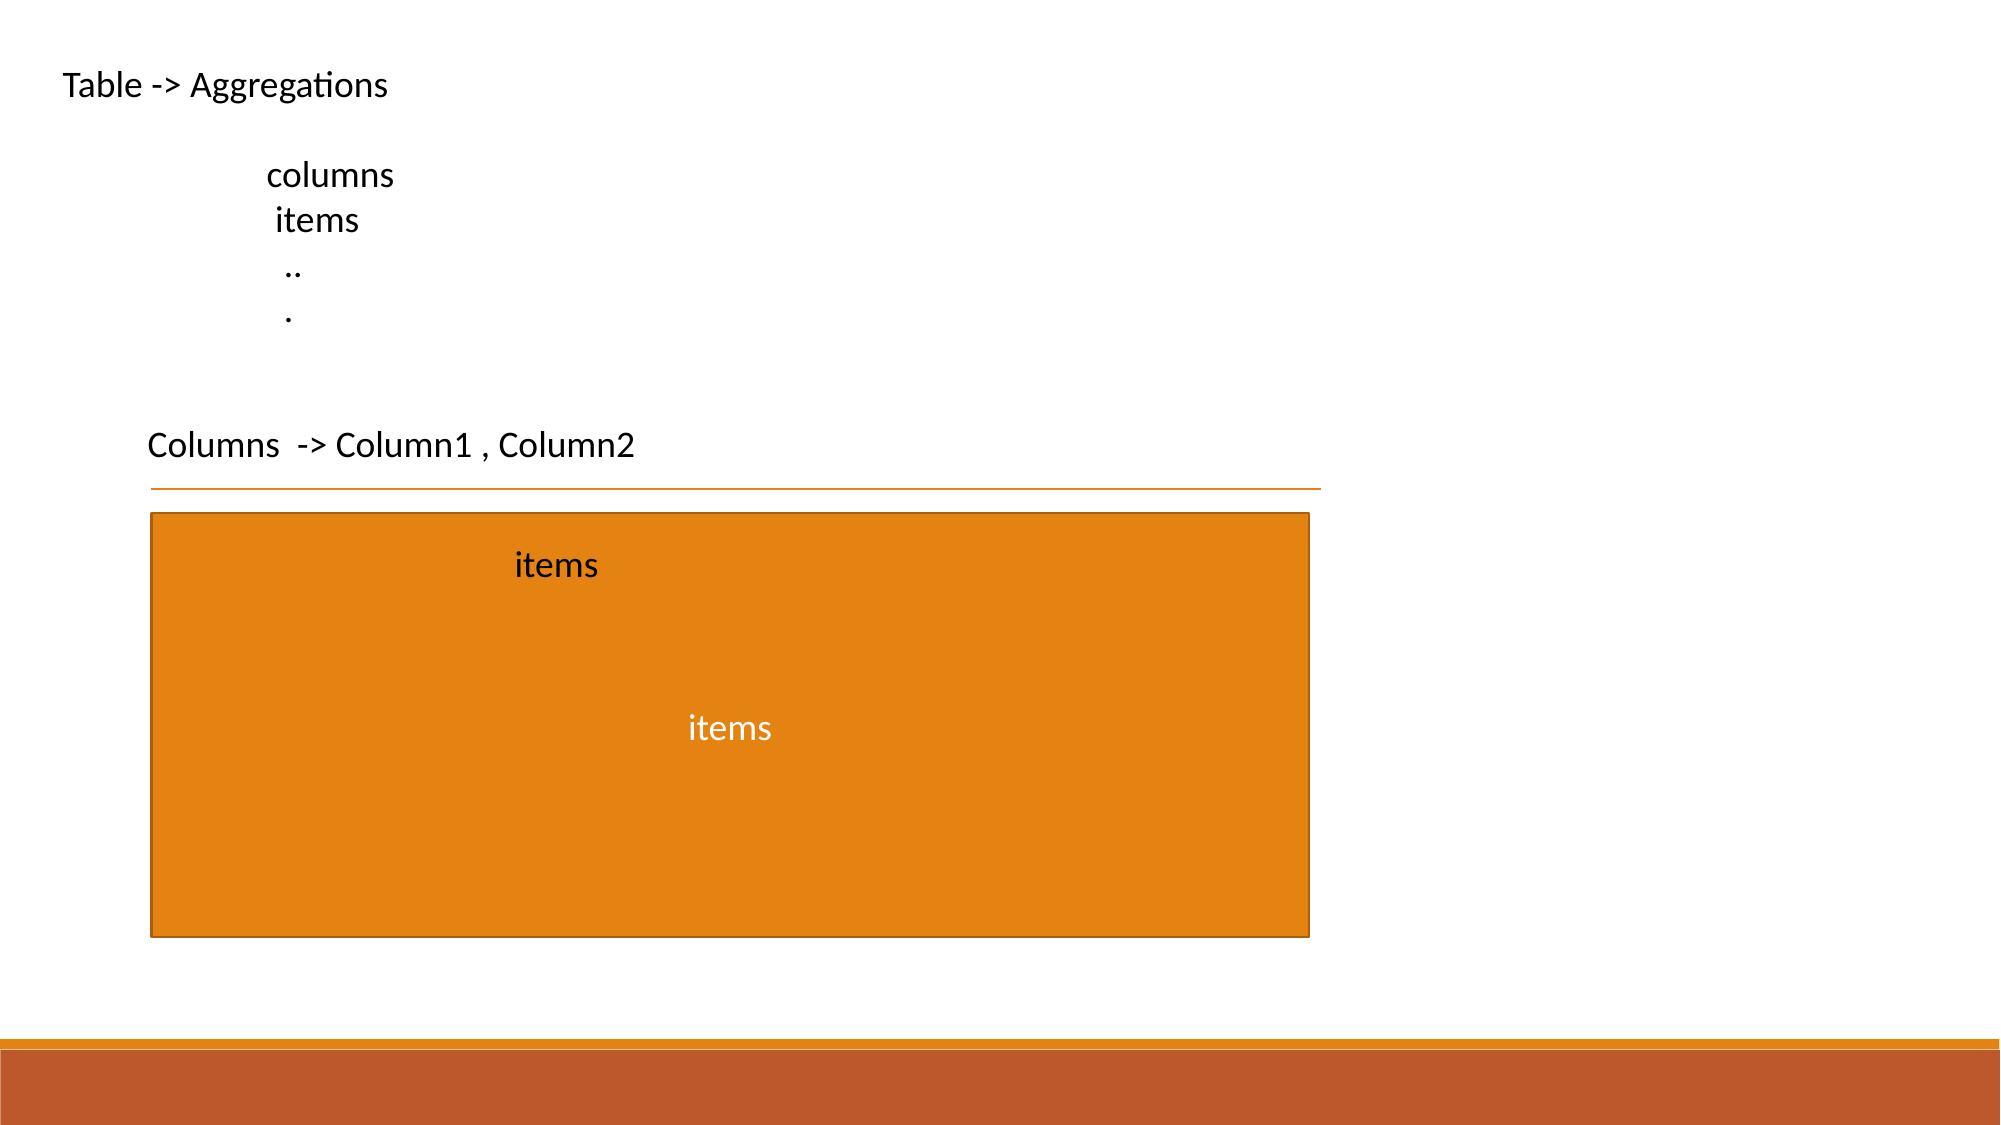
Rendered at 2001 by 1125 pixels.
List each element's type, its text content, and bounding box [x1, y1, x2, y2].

text_box items [499, 532, 1500, 593]
text_box Table -> Aggregations columns items .. . Columns -> Column1 , Column2 [48, 52, 1425, 473]
text_box items [150, 512, 1310, 938]
